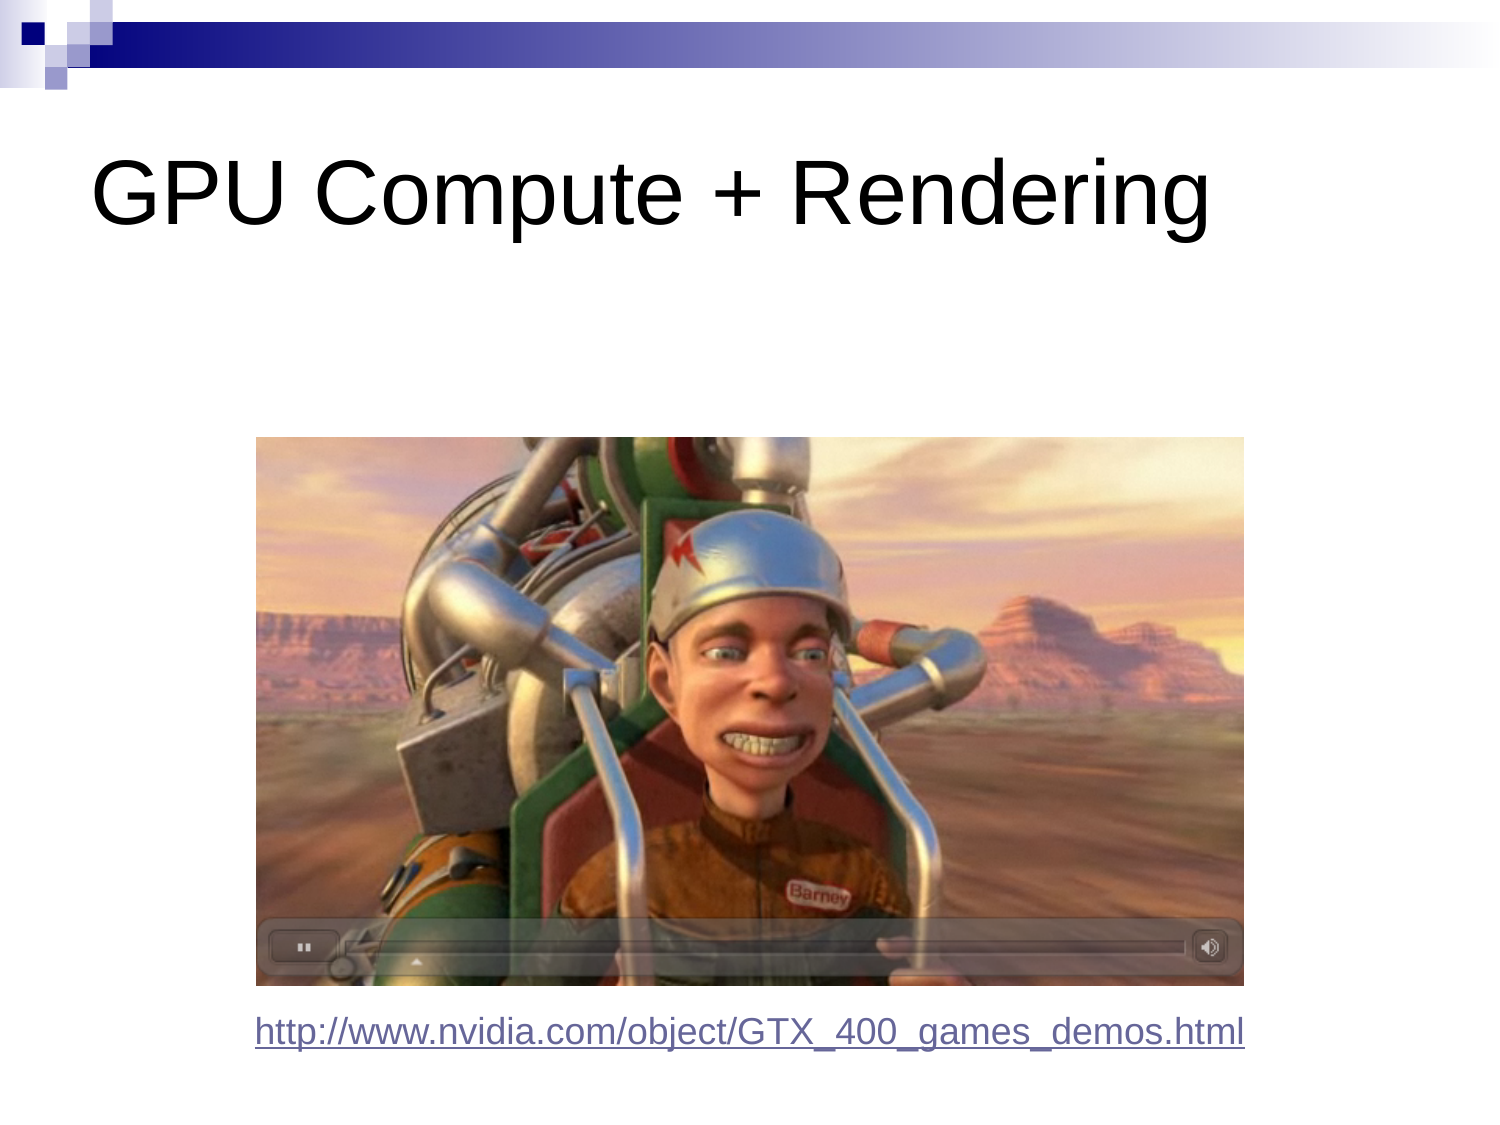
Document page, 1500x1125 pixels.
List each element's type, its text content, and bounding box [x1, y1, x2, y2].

text_box http://www.nvidia.com/object/GTX_400_games_demos.html [239, 999, 1260, 1060]
title GPU Compute + Rendering [75, 75, 1425, 300]
picture [255, 437, 1244, 987]
